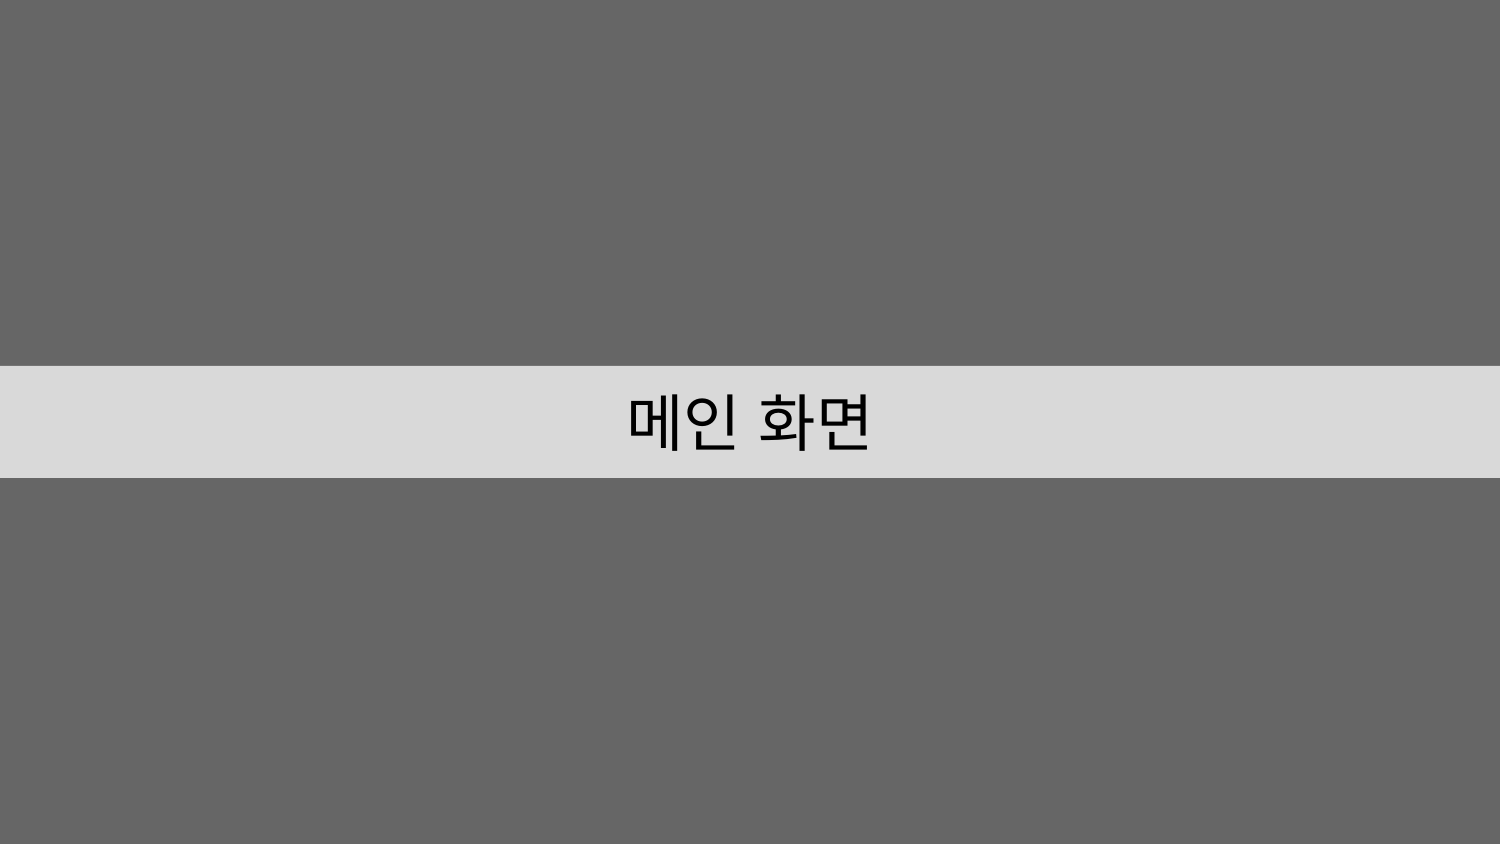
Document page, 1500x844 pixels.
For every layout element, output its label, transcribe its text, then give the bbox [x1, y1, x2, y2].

title 메인 화면 [0, 365, 1500, 478]
